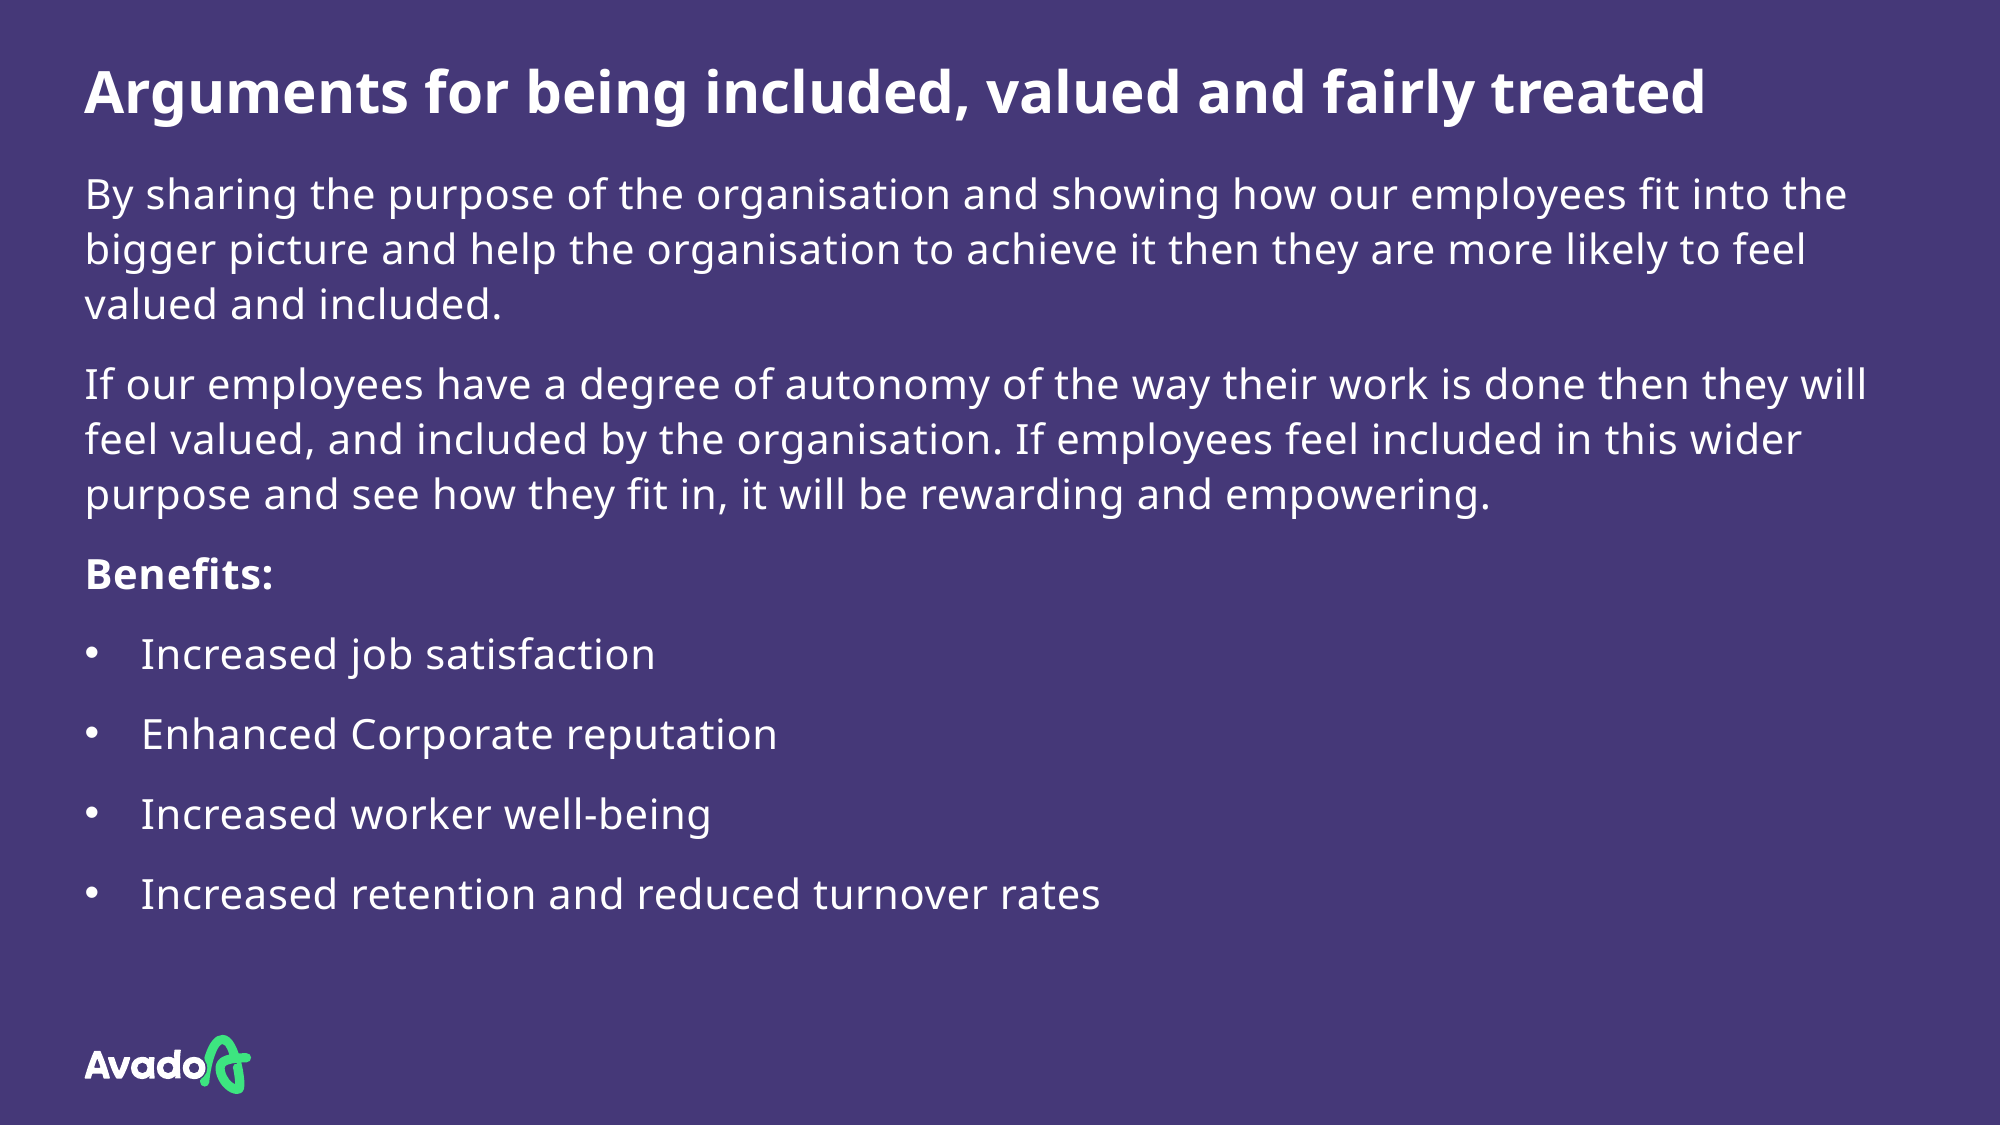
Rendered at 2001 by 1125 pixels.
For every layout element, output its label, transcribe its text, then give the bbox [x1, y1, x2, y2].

title Arguments for being included, valued and fairly treated [84, 54, 1916, 126]
list By sharing the purpose of the organisation and showing how our employees fit into the bigger picture and help the organisation to achieve it then they are more likely to feel valued and included. If our employees have a degree of autonomy of the way their work is done then they will feel valued, and included by the organisation. If employees feel included in this wider purpose and see how they fit in, it will be rewarding and empowering. Benefits: Increased job satisfaction Enhanced Corporate reputation Increased worker well-being Increased retention and reduced turnover rates [84, 162, 1916, 927]
